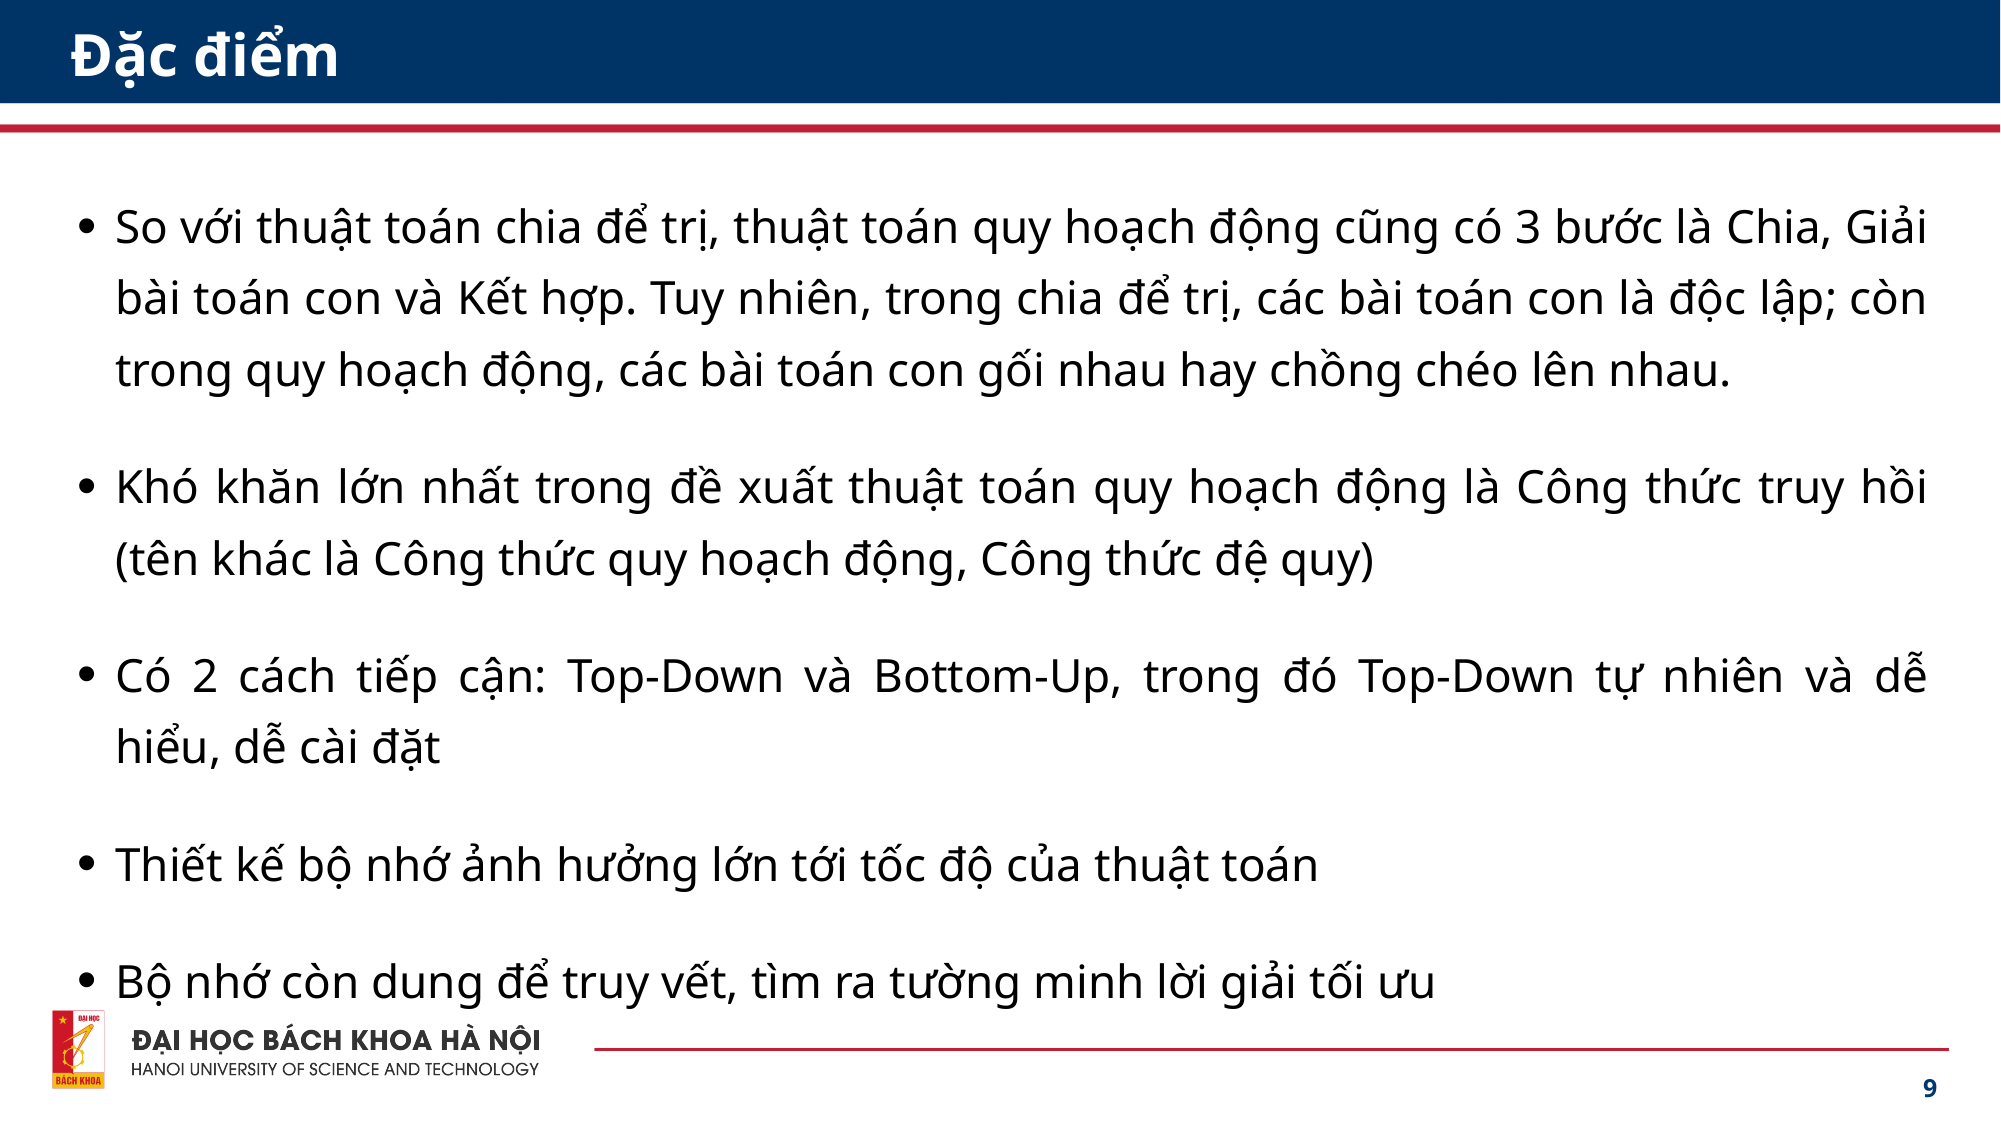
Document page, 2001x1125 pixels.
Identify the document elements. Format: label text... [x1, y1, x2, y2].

slide_number 9 [1502, 1065, 1953, 1125]
list So với thuật toán chia để trị, thuật toán quy hoạch động cũng có 3 bước là Chia, Giải bài toán con và Kết hợp. Tuy nhiên, trong chia để trị, các bài toán con là độc lập; còn trong quy hoạch động, các bài toán con gối nhau hay chồng chéo lên nhau. Khó khăn lớn nhất trong đề xuất thuật toán quy hoạch động là Công thức truy hồi (tên khác là Công thức quy hoạch động, Công thức đệ quy) Có 2 cách tiếp cận: Top-Down và Bottom-Up, trong đó Top-Down tự nhiên và dễ hiểu, dễ cài đặt Thiết kế bộ nhớ ảnh hưởng lớn tới tốc độ của thuật toán Bộ nhớ còn dung để truy vết, tìm ra tường minh lời giải tối ưu [55, 173, 1945, 979]
title Đặc điểm [55, 18, 1945, 90]
picture [0, 0, 2001, 1125]
